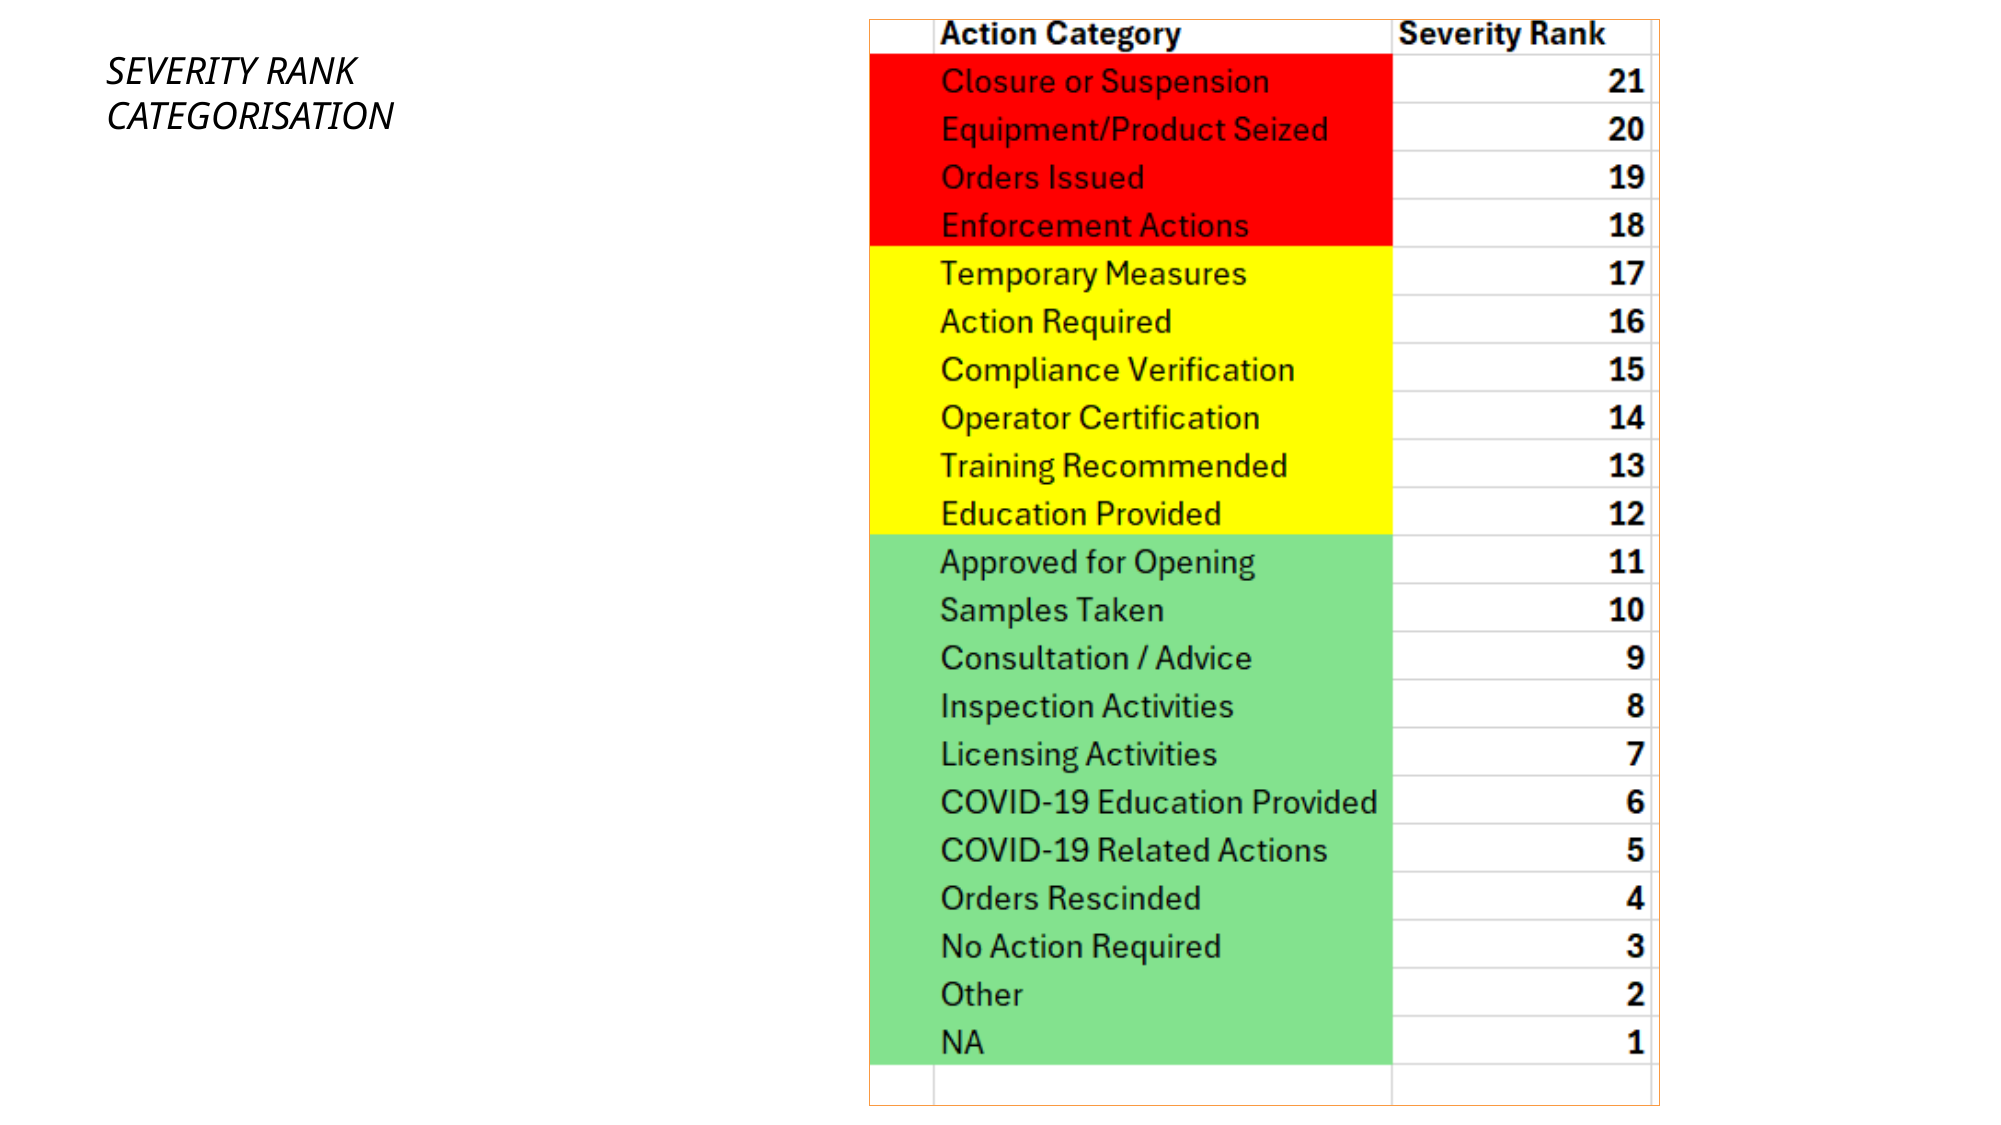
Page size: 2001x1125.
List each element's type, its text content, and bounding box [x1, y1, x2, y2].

text_box SEVERITY RANK CATEGORISATION [91, 39, 660, 145]
picture [869, 19, 1660, 1106]
